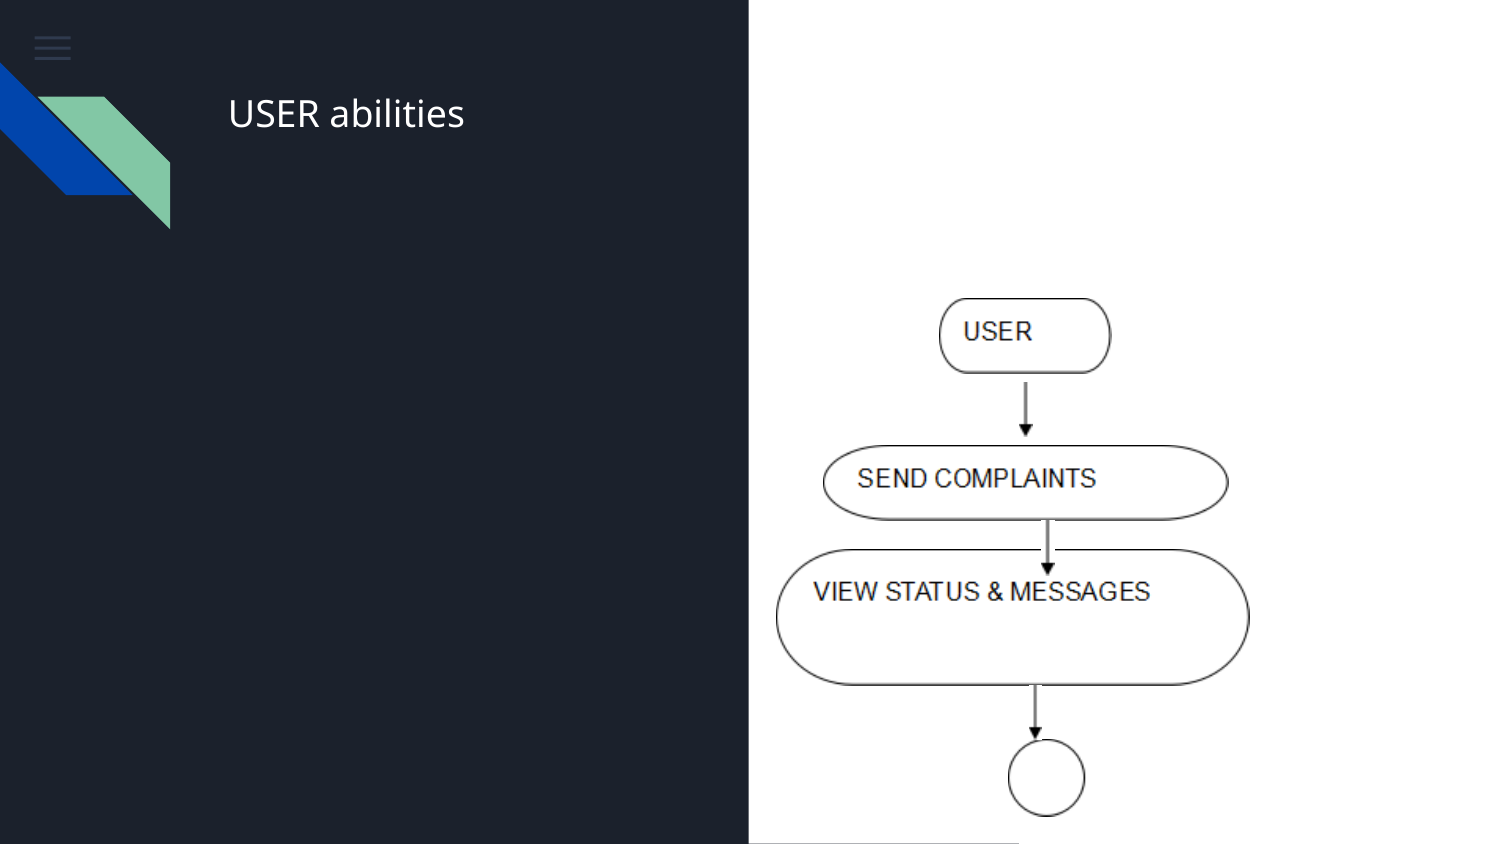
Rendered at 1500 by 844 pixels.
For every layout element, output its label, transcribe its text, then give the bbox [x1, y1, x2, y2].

picture [776, 208, 1500, 844]
title USER abilities [212, 75, 706, 160]
